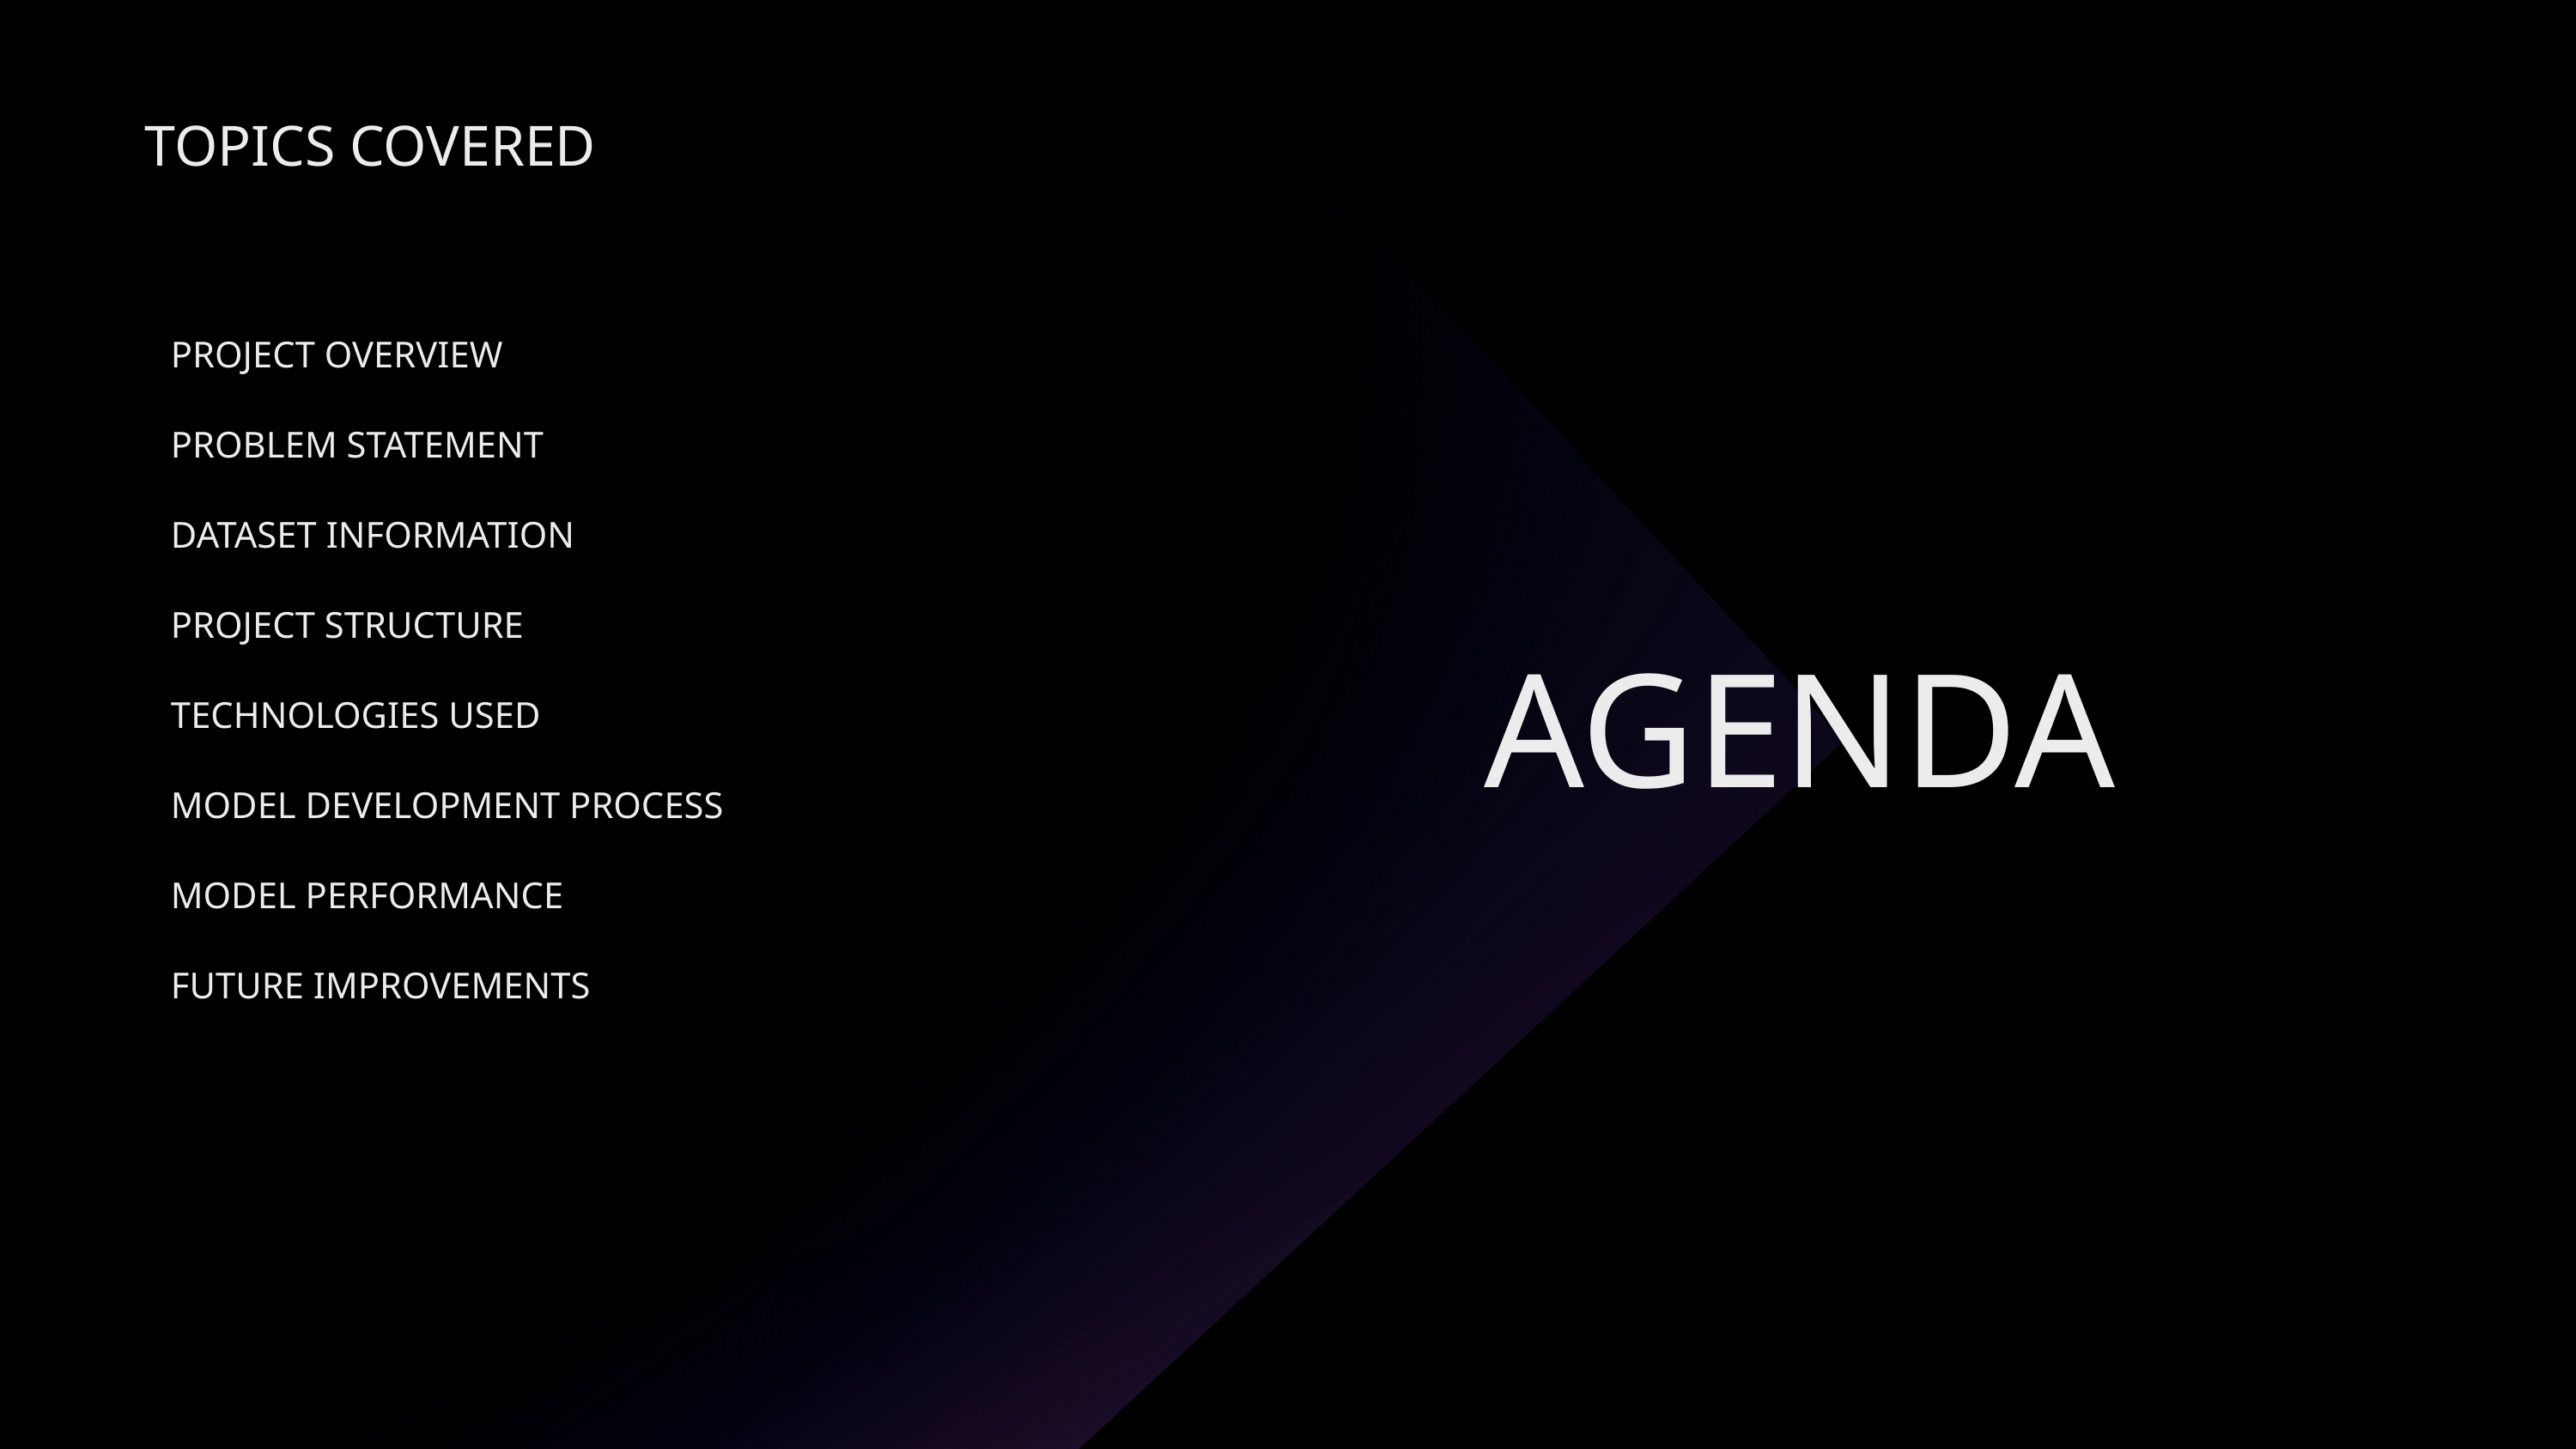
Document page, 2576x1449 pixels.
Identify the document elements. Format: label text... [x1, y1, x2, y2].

text_box [0, 0, 1759, 1449]
text_box AGENDA [1484, 630, 2459, 820]
text_box PROJECT OVERVIEW PROBLEM STATEMENT DATASET INFORMATION PROJECT STRUCTURE TECHNOLOGIES USED MODEL DEVELOPMENT PROCESS MODEL PERFORMANCE FUTURE IMPROVEMENTS [170, 330, 971, 1096]
text_box TOPICS COVERED [144, 110, 1079, 178]
